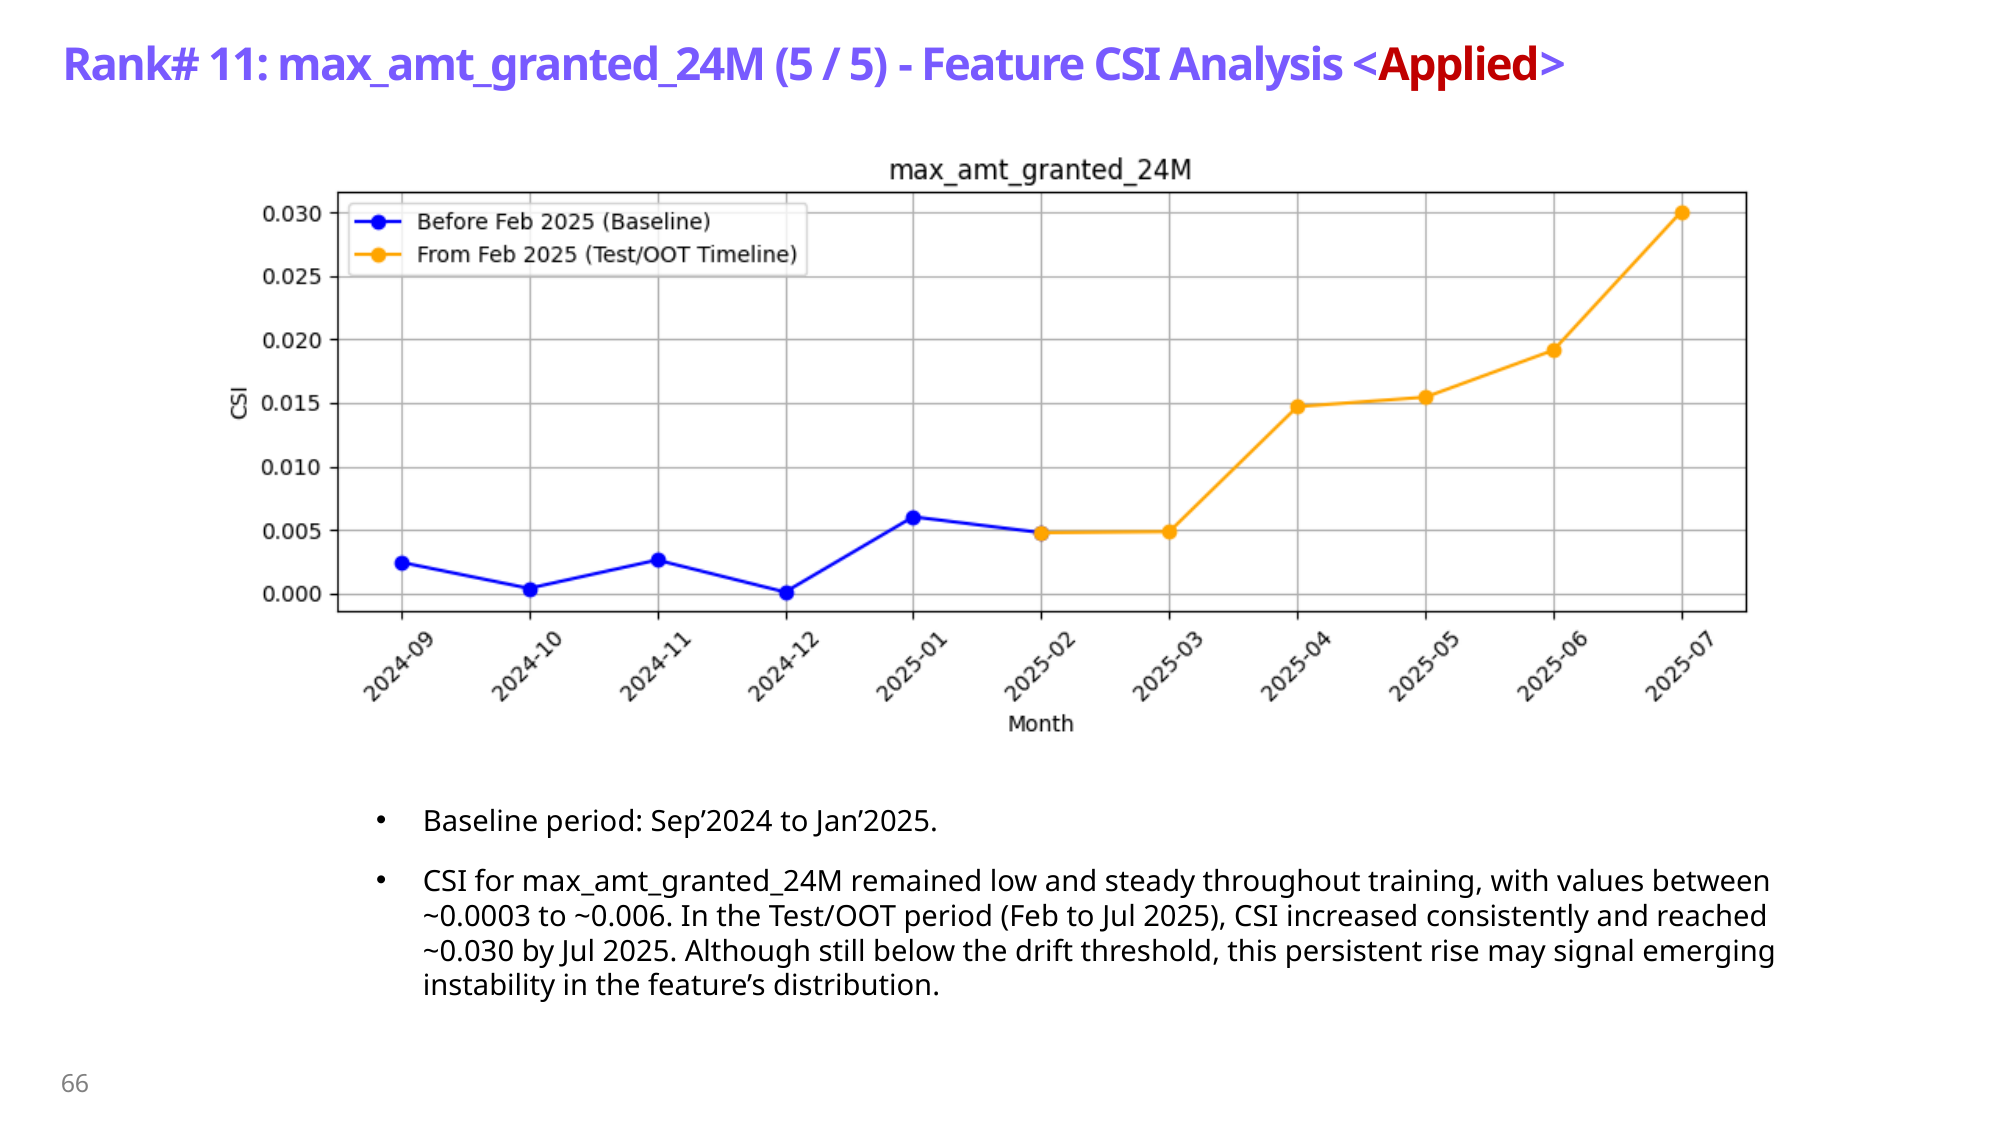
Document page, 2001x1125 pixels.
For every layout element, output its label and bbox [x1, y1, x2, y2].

picture [214, 142, 1760, 752]
title [47, 0, 1950, 98]
text_box [45, 1054, 496, 1115]
text_box [361, 794, 1823, 1010]
